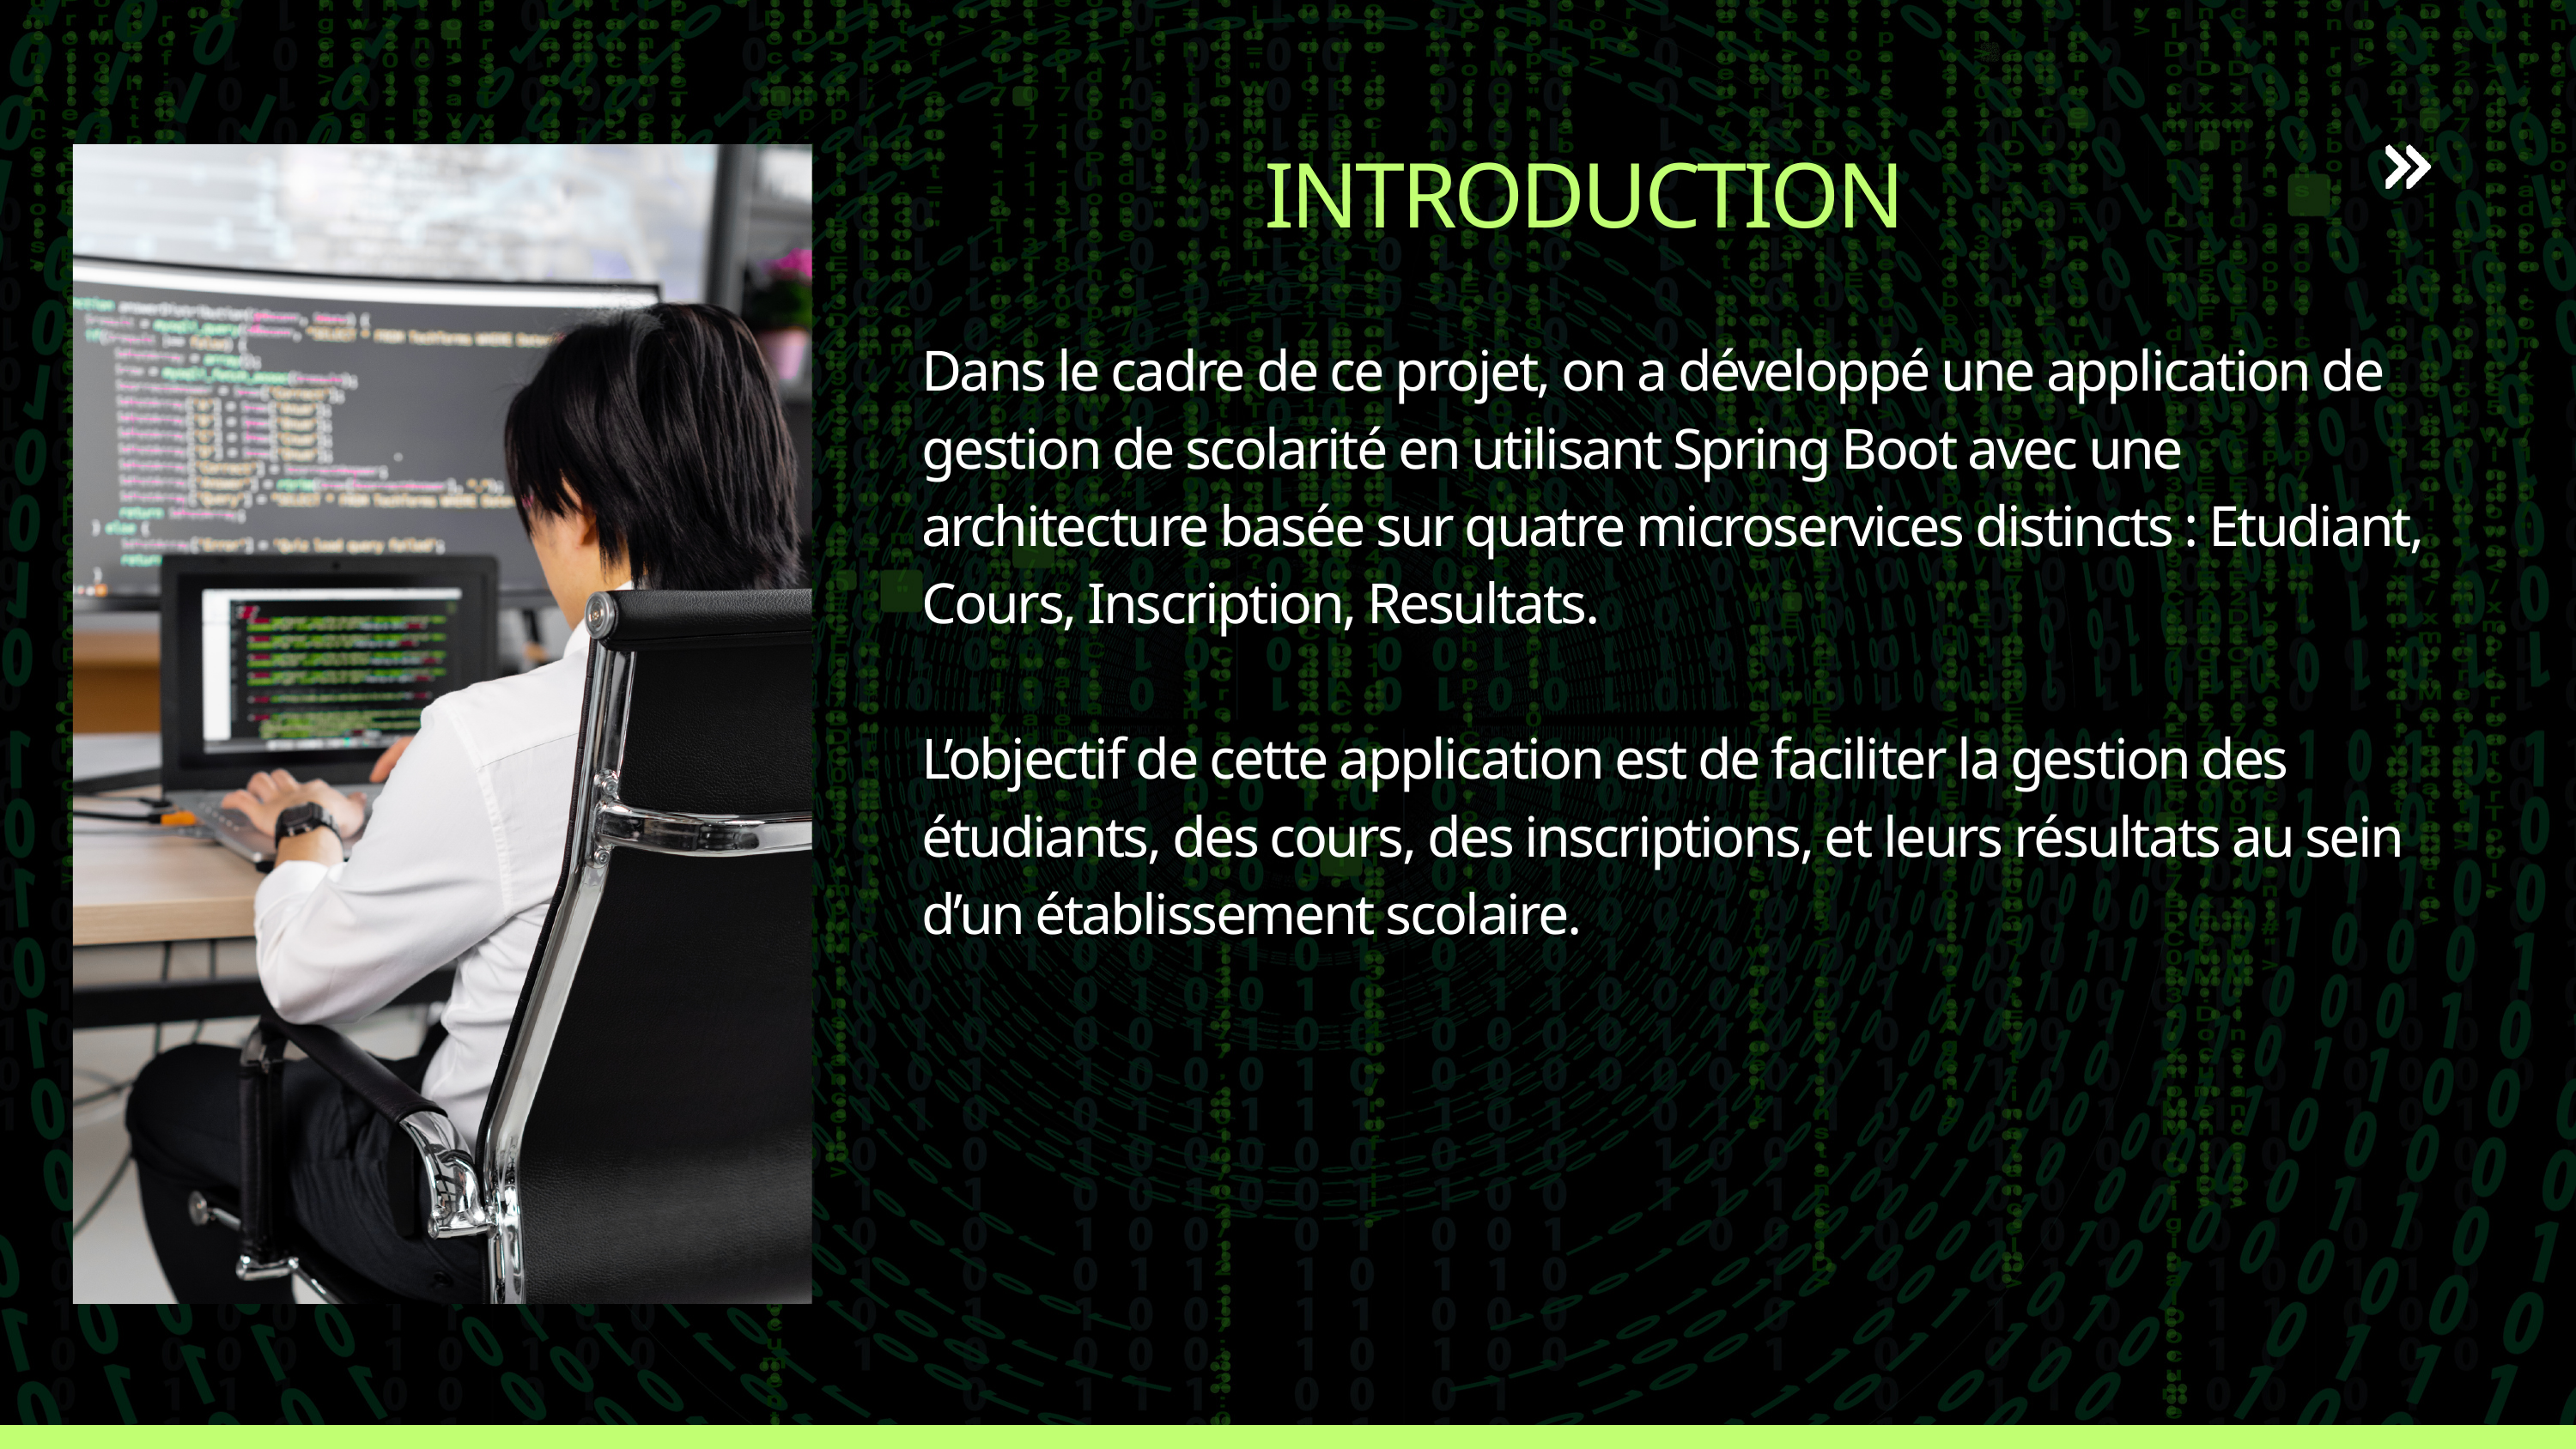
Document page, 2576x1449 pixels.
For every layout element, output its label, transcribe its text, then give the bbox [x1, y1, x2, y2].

text_box Dans le cadre de ce projet, on a développé une application de gestion de scolarité en utilisant Spring Boot avec une architecture basée sur quatre microservices distincts : Etudiant, Cours, Inscription, Resultats. L’objectif de cette application est de faciliter la gestion des étudiants, des cours, des inscriptions, et leurs résultats au sein d’un établissement scolaire. [921, 324, 2463, 946]
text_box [0, 1425, 2576, 1449]
text_box INTRODUCTION [1264, 120, 2057, 246]
text_box [2385, 144, 2432, 189]
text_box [72, 144, 812, 1304]
text_box [0, 0, 2576, 1424]
